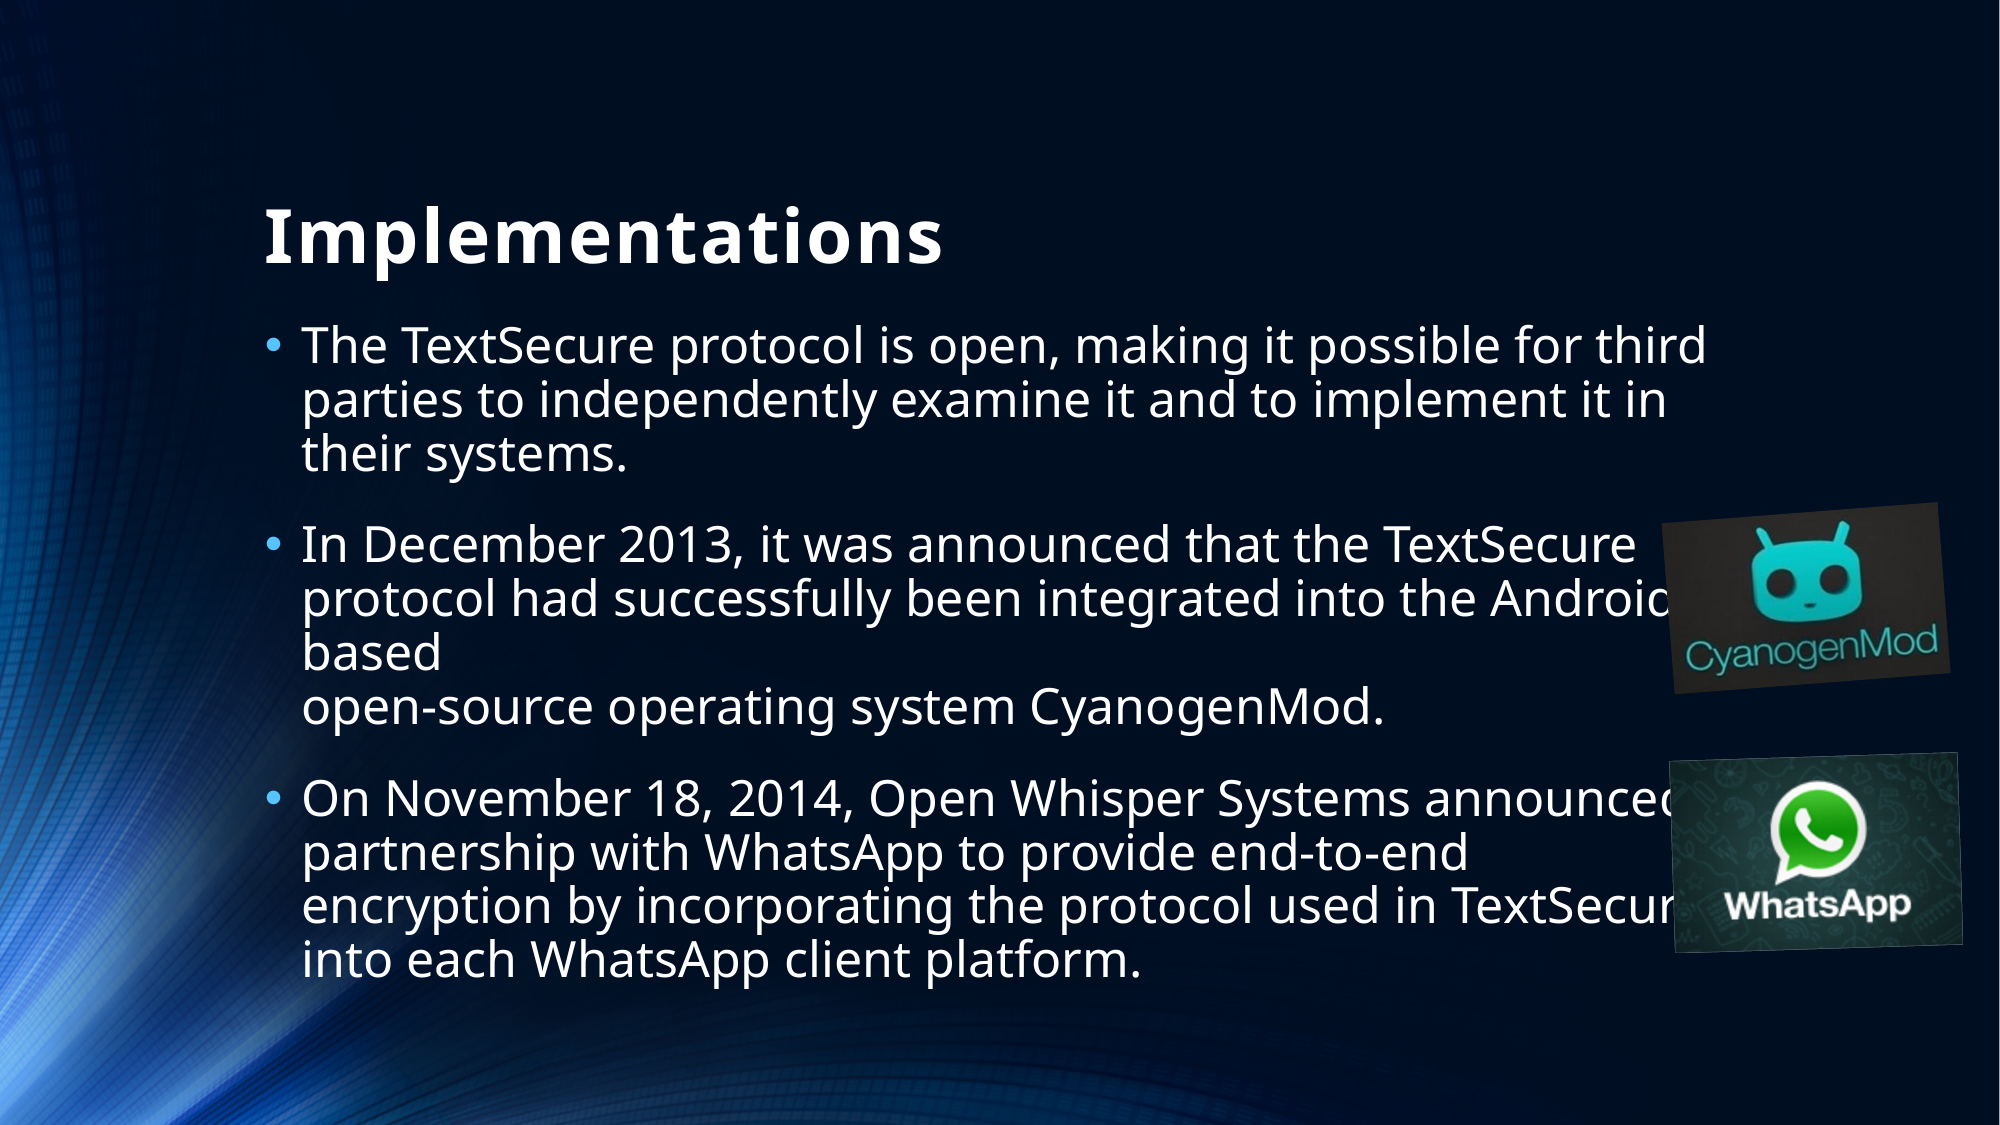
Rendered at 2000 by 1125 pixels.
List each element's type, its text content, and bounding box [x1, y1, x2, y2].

title Implementations [249, 62, 1750, 288]
list The TextSecure protocol is open, making it possible for third parties to independently examine it and to implement it in their systems. In December 2013, it was announced that the TextSecure protocol had successfully been integrated into the Android-based open-source operating system CyanogenMod. On November 18, 2014, Open Whisper Systems announced a partnership with WhatsApp to provide end-to-end encryption by incorporating the protocol used in TextSecure into each WhatsApp client platform. [249, 312, 1749, 1063]
picture [0, 0, 2000, 1125]
